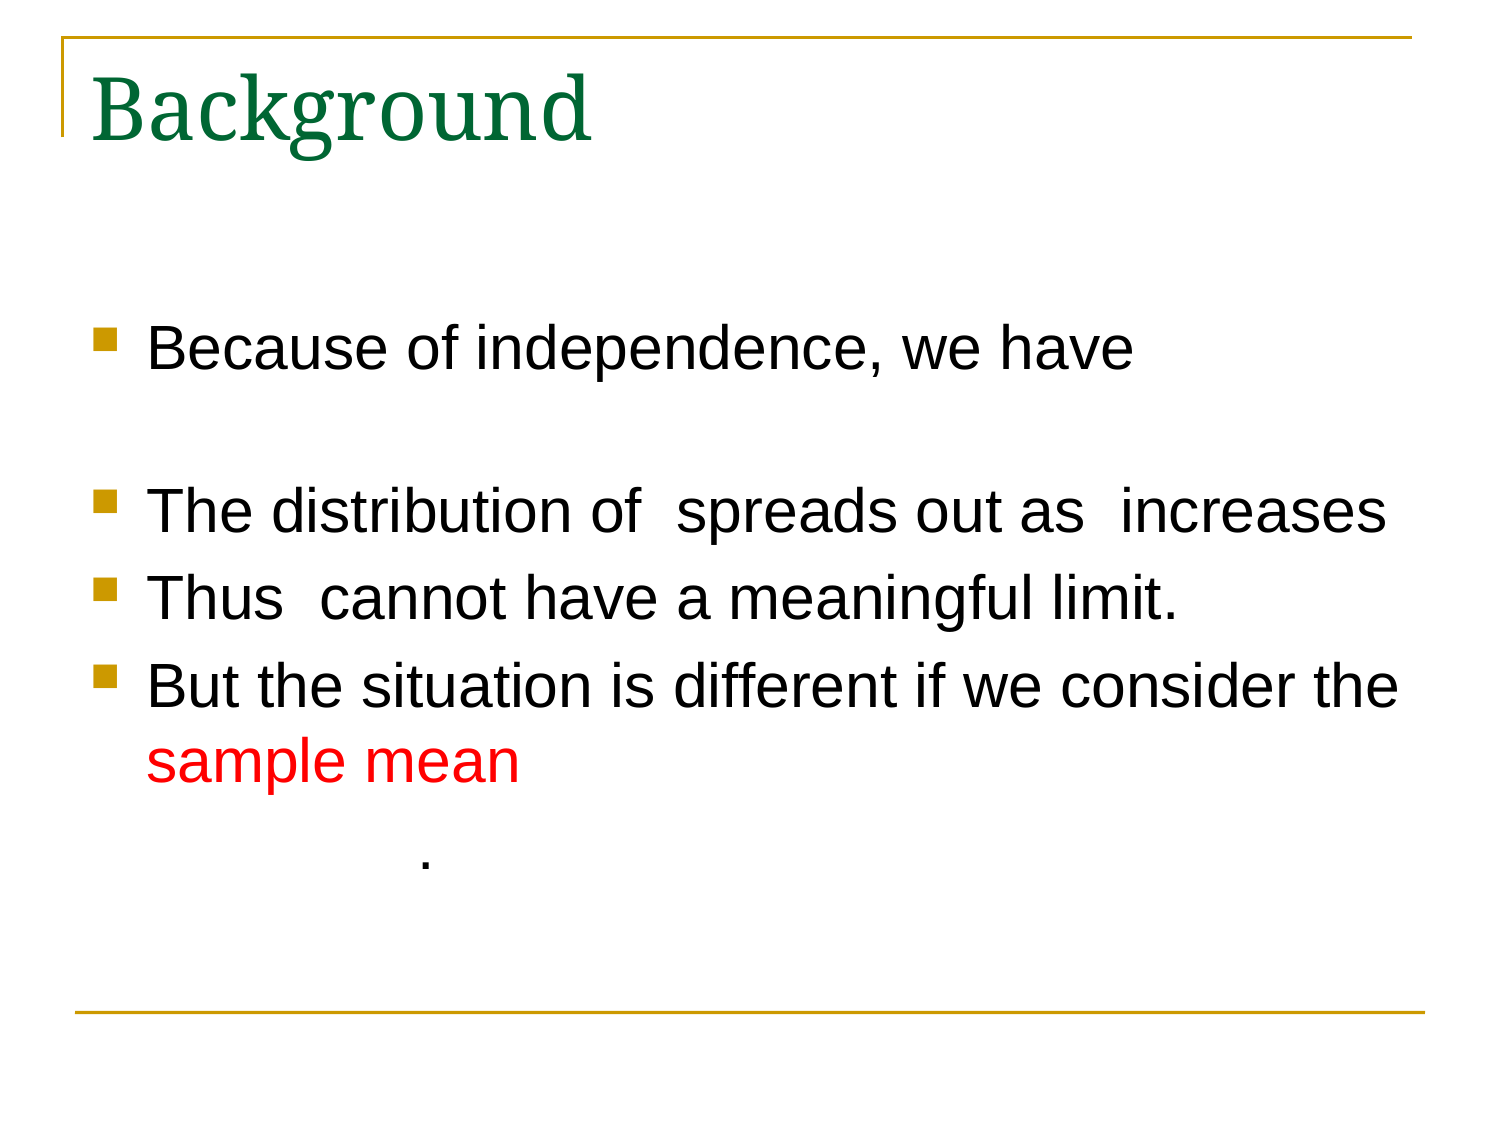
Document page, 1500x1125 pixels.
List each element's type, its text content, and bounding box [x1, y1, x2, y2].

title Background [75, 45, 1425, 233]
